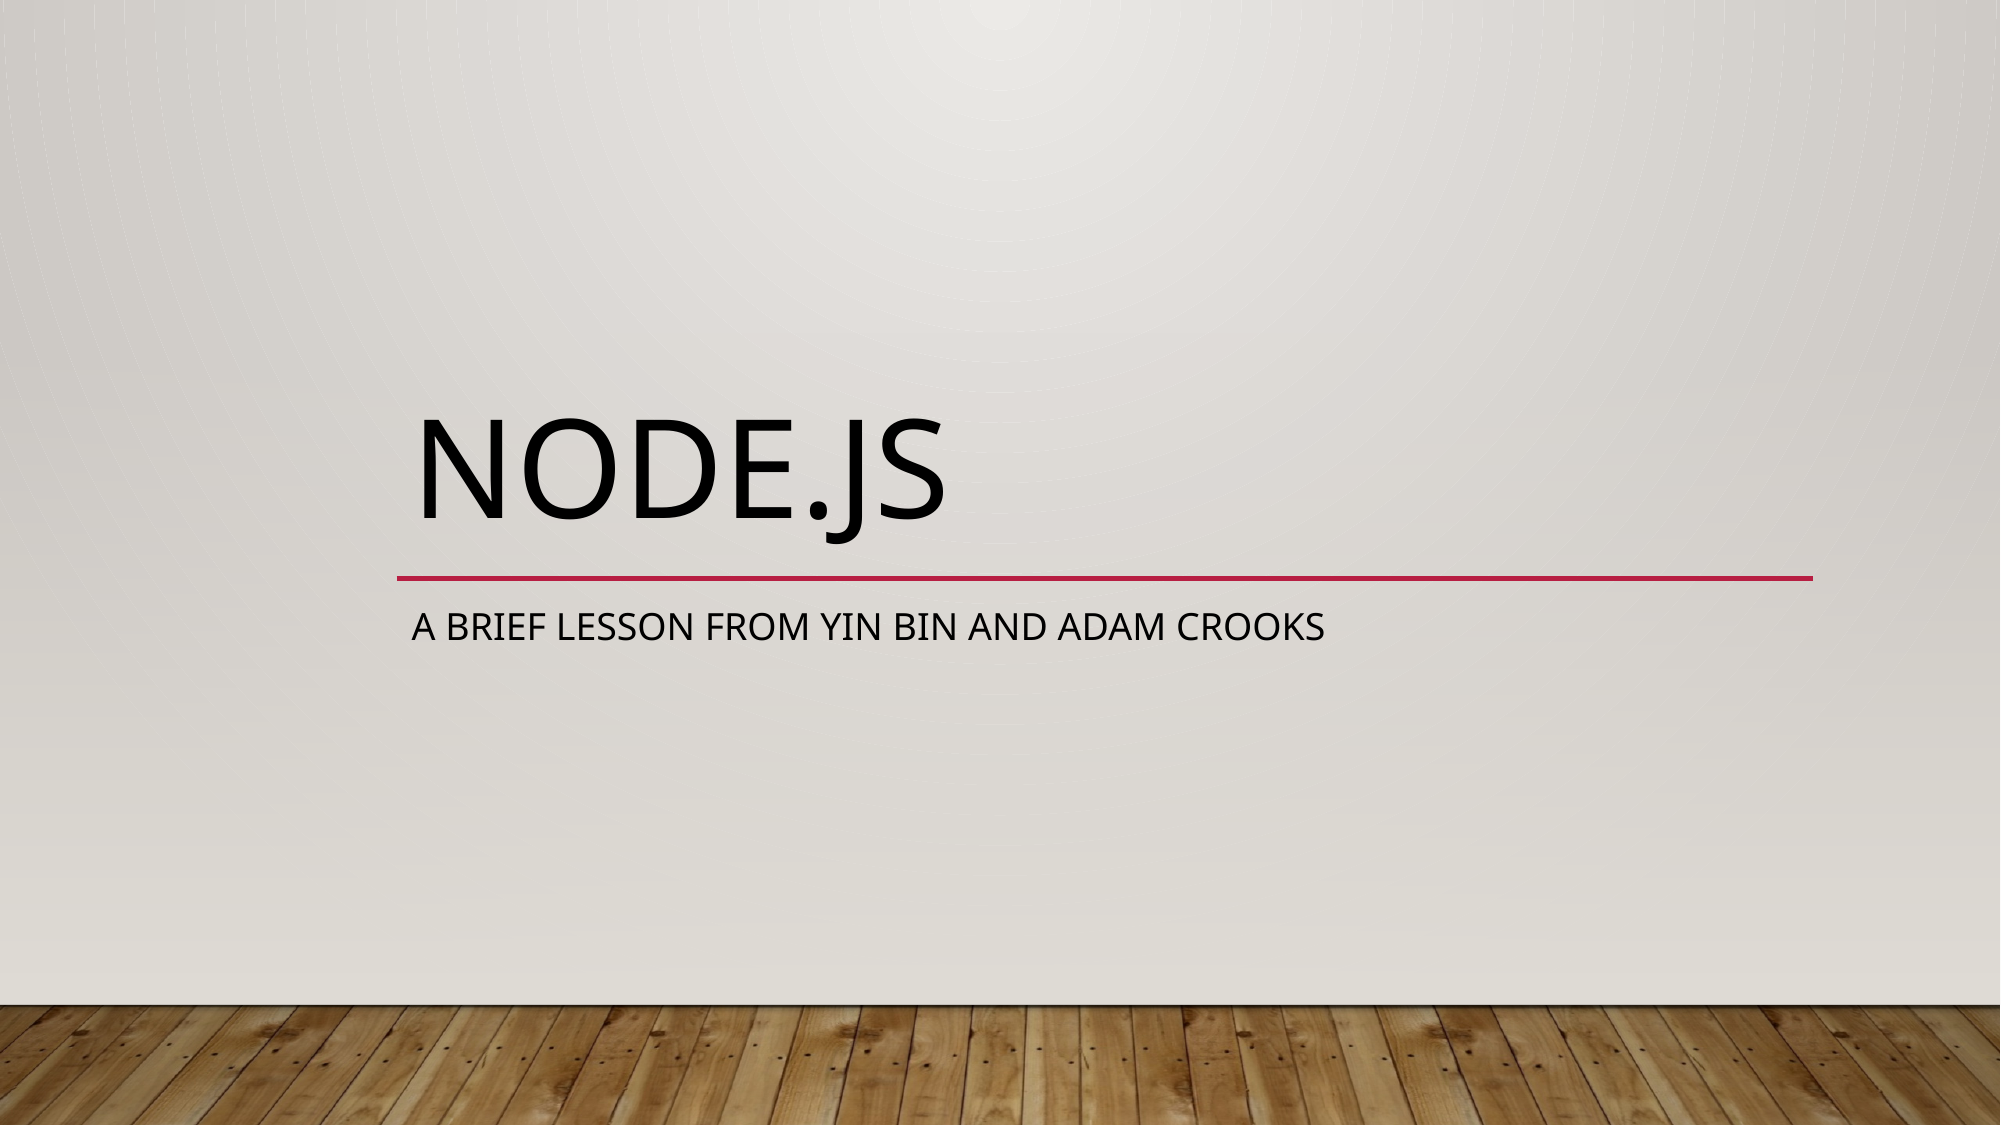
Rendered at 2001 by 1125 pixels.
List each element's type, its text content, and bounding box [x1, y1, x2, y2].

subtitle A Brief Lesson From Yin Bin and Adam Crooks [396, 579, 1814, 740]
picture [0, 1005, 2000, 1125]
title Node.js [396, 131, 1814, 549]
